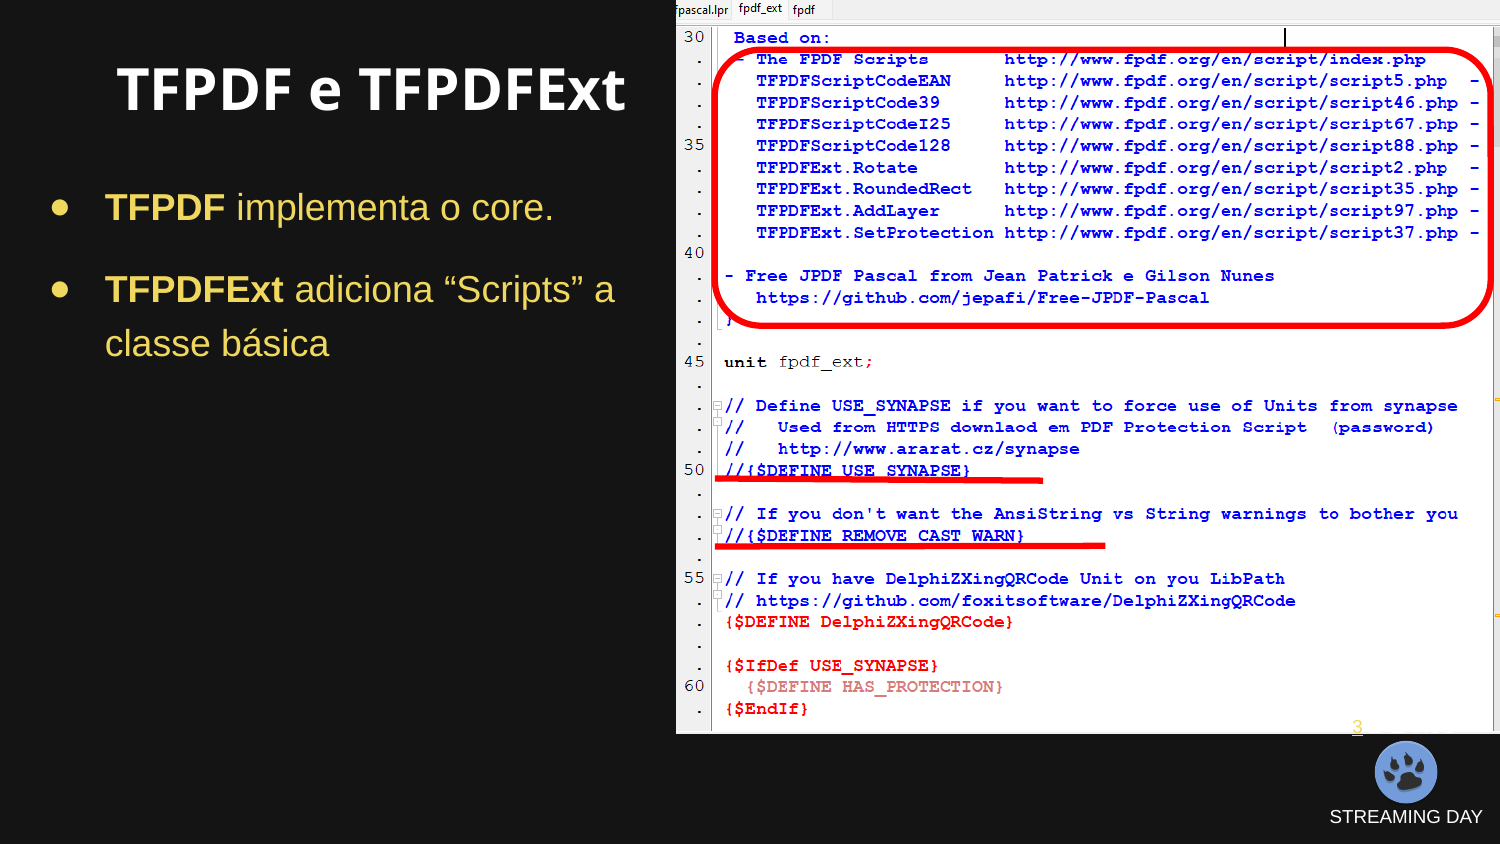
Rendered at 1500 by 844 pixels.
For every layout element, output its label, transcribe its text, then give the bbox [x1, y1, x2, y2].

title TFPDF e TFPDFExt [21, 36, 643, 130]
text_box TFPDFExt adiciona “Scripts” a classe básica [14, 248, 649, 398]
text_box TFPDF implementa o core. [14, 166, 578, 248]
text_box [1312, 699, 1500, 844]
picture [676, 0, 1500, 734]
